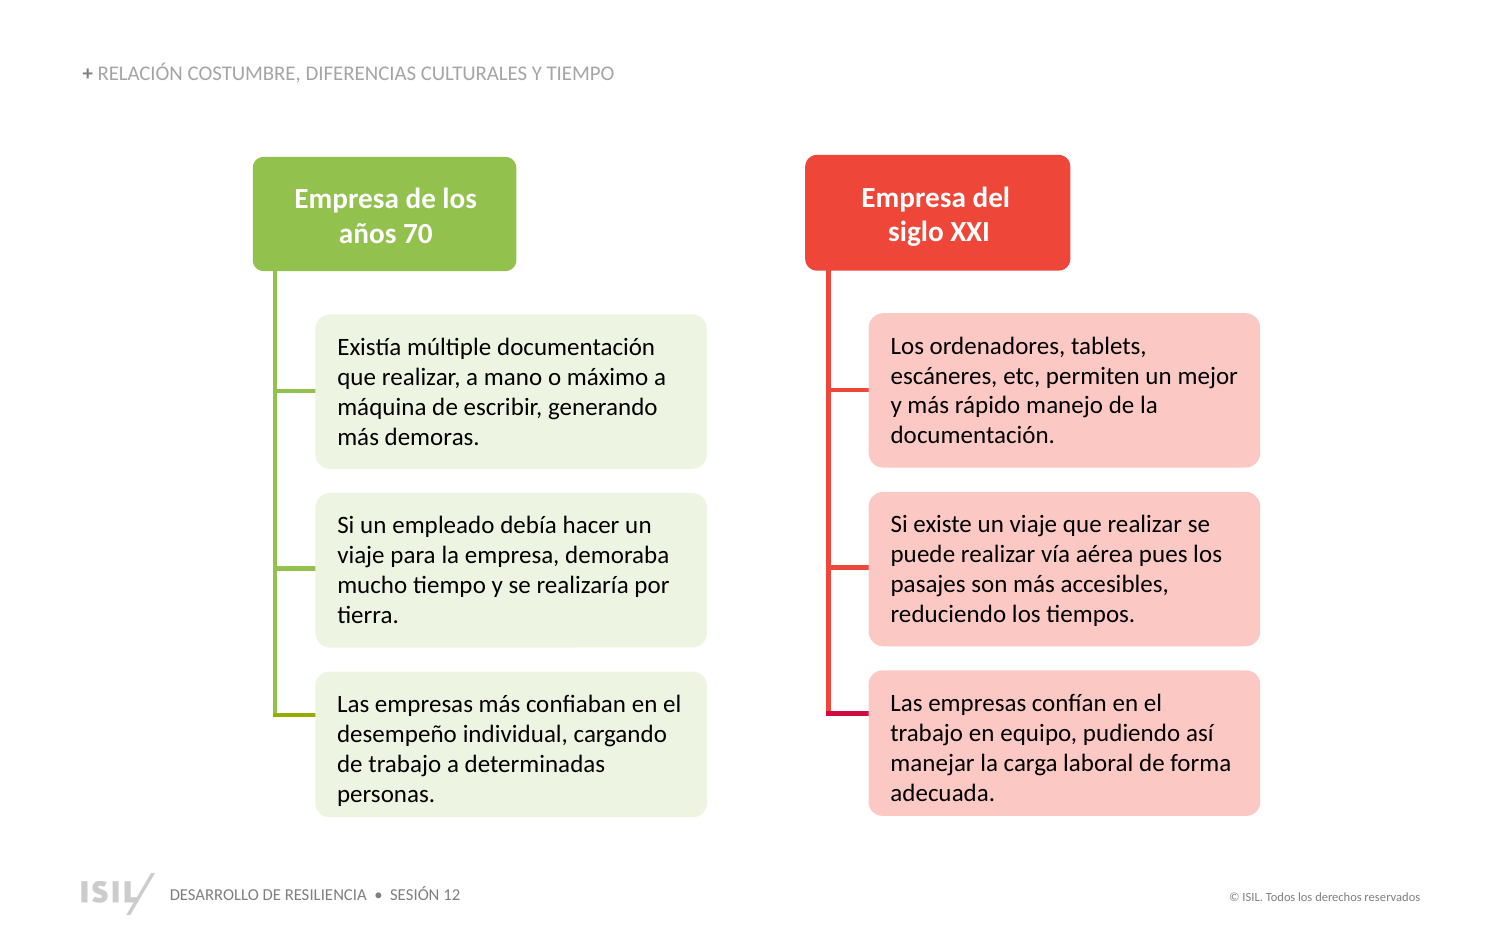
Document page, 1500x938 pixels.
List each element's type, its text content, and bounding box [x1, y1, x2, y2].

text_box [805, 155, 1261, 817]
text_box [252, 156, 708, 818]
text_box + RELACIÓN COSTUMBRE, DIFERENCIAS CULTURALES Y TIEMPO [82, 61, 928, 85]
